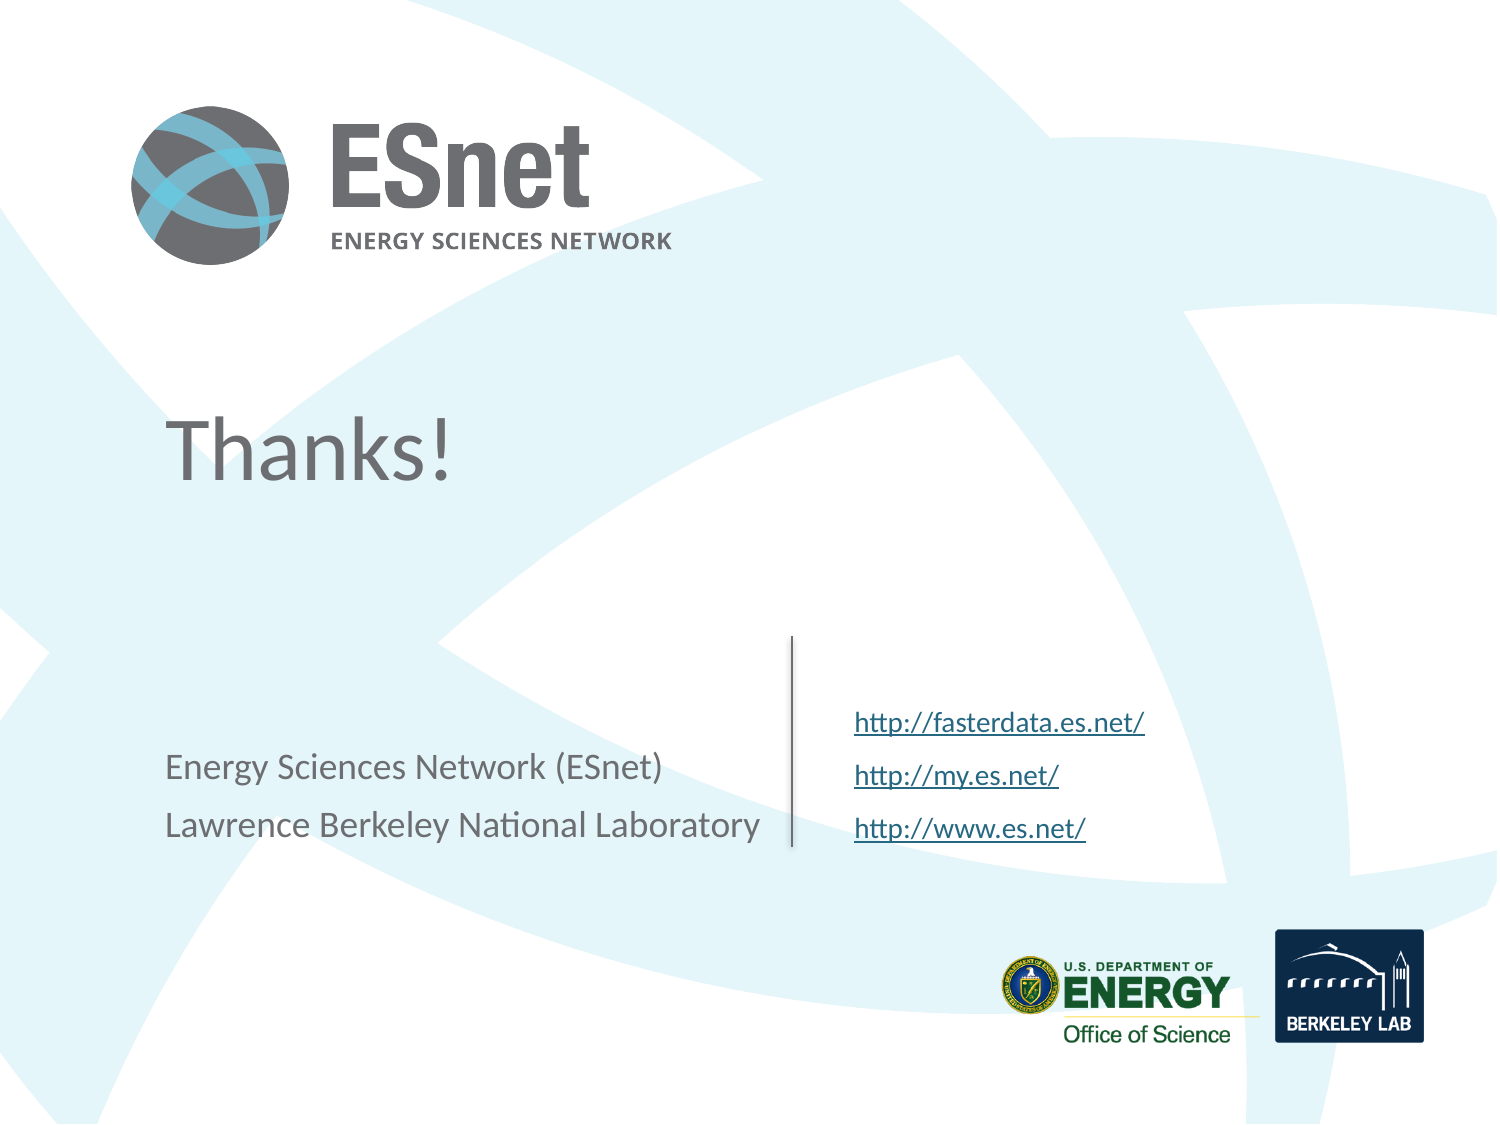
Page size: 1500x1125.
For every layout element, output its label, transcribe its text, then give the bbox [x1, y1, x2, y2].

list http://fasterdata.es.net/ http://my.es.net/ http://www.es.net/ [839, 634, 1425, 852]
title Thanks! [150, 273, 1424, 615]
picture [0, 0, 1500, 1125]
subtitle Energy Sciences Network (ESnet) Lawrence Berkeley National Laboratory [150, 634, 792, 853]
